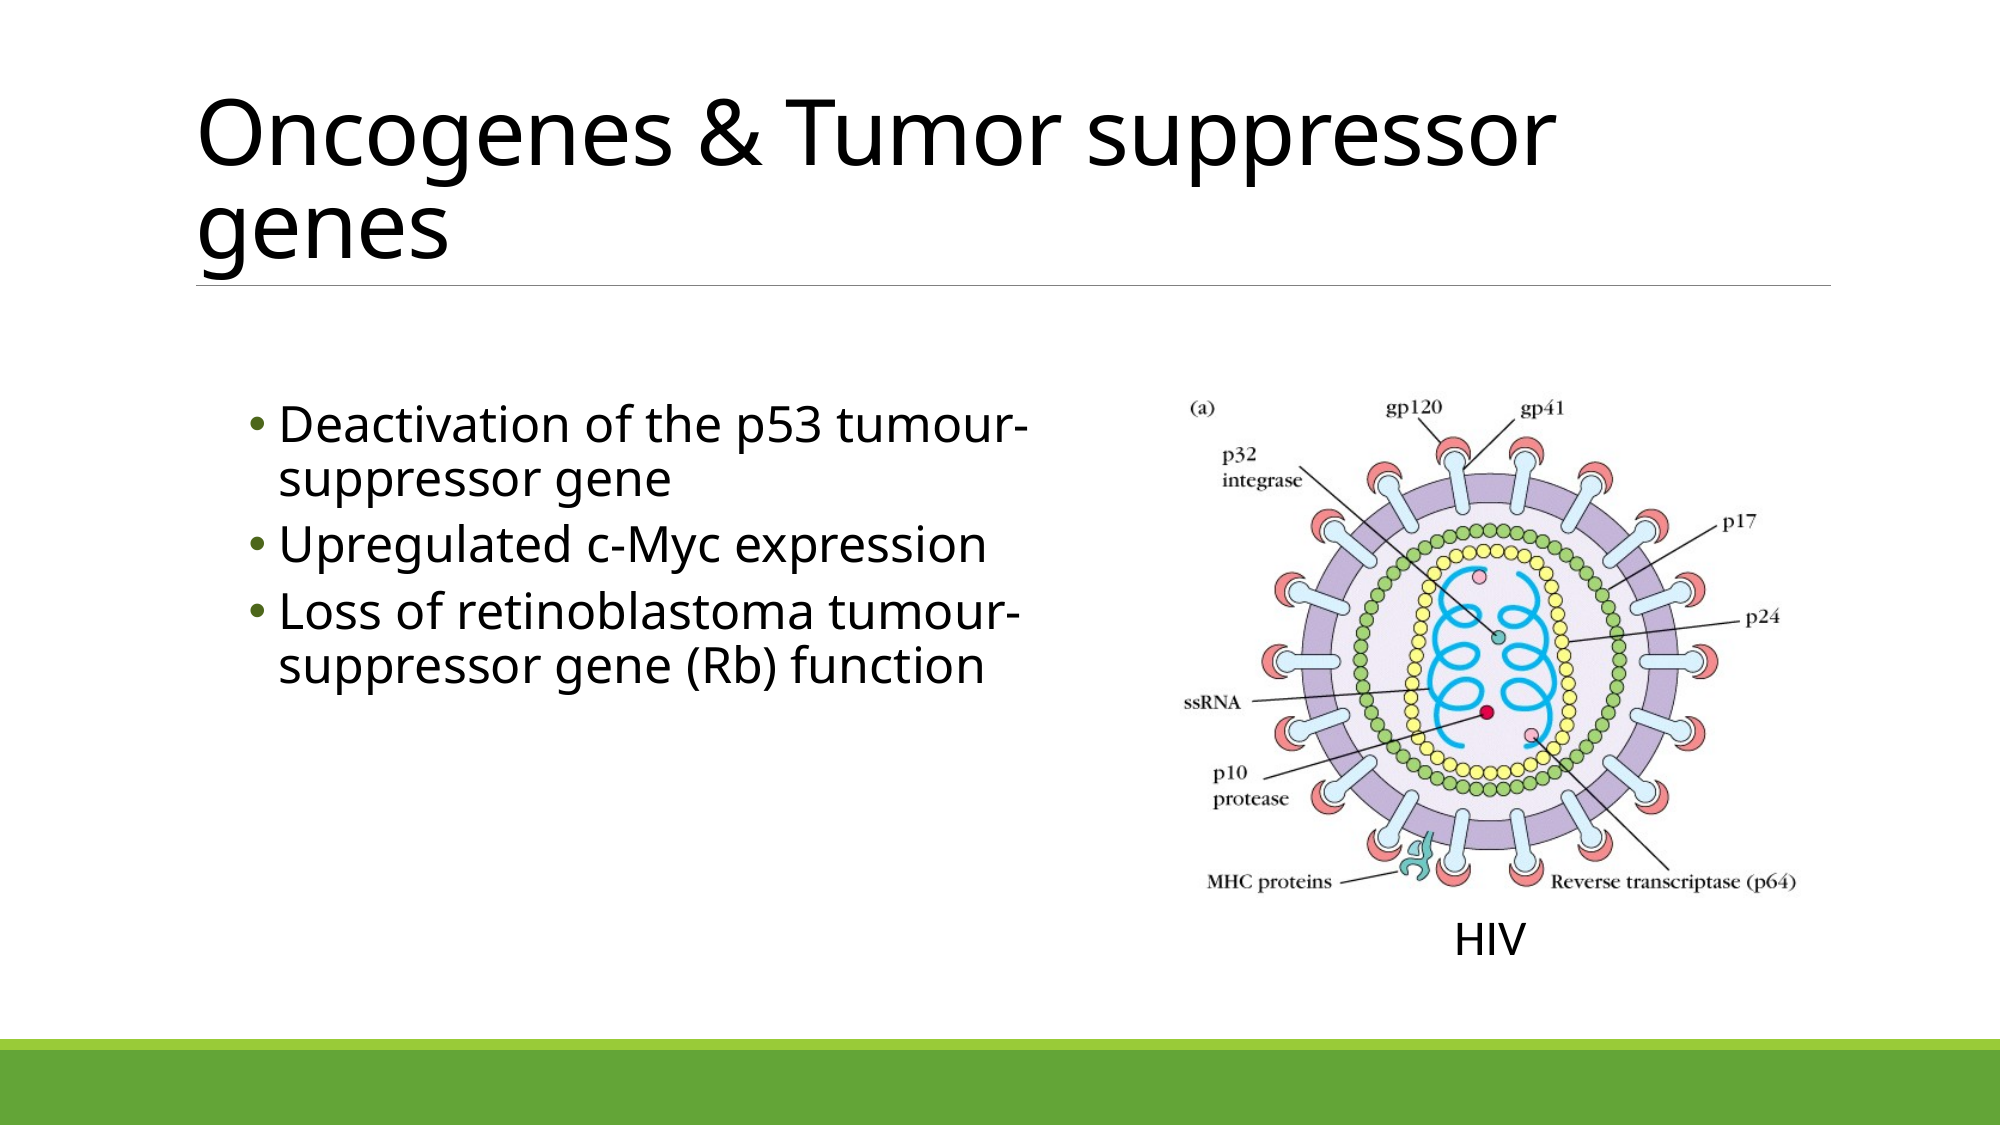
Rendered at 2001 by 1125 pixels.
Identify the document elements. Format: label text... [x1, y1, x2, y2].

title Oncogenes & Tumor suppressor genes [180, 47, 1830, 285]
text_box HIV [1265, 908, 1715, 973]
picture [1179, 391, 1802, 899]
list Deactivation of the p53 tumour-suppressor gene Upregulated c-Myc expression Loss of retinoblastoma tumour-suppressor gene (Rb) function [215, 391, 1159, 994]
